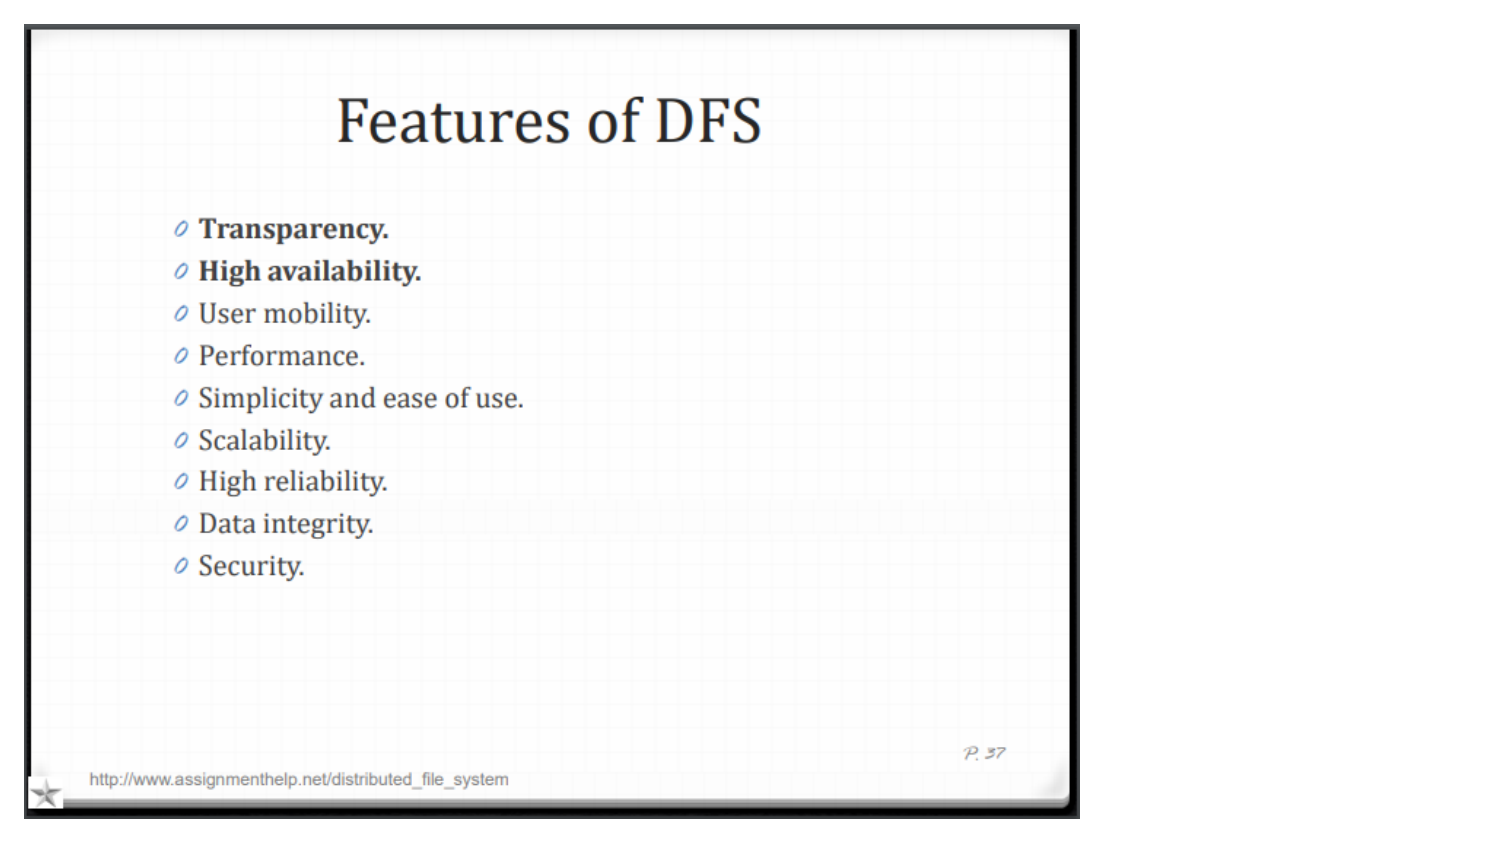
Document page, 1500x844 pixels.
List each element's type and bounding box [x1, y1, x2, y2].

picture [24, 24, 1080, 819]
